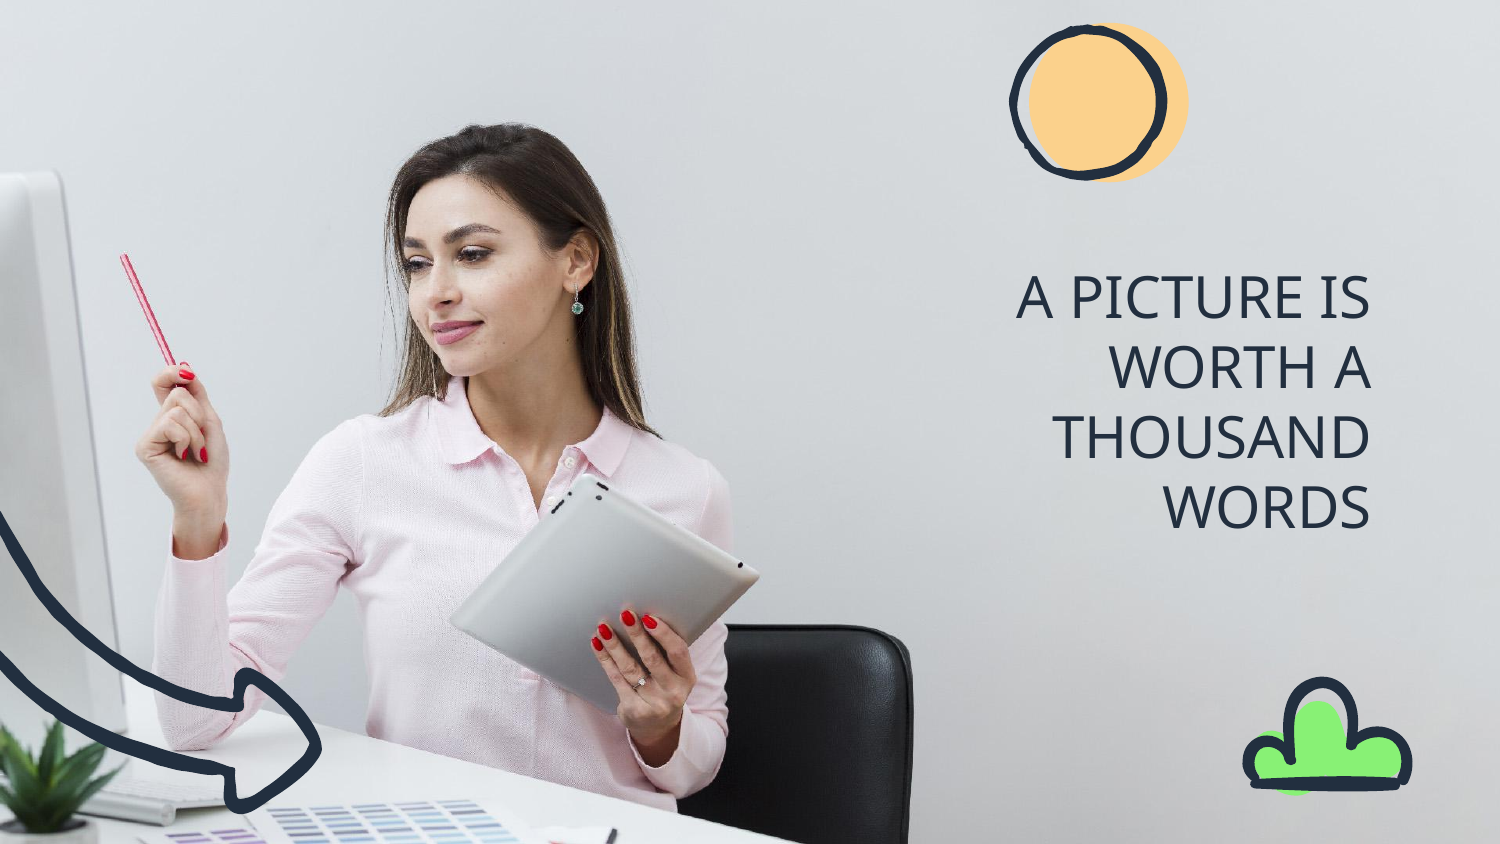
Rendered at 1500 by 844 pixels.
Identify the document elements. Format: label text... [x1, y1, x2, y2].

picture [0, 0, 1500, 844]
text_box [0, 510, 322, 815]
text_box [1029, 35, 1155, 170]
title A PICTURE IS WORTH A THOUSAND WORDS [822, 245, 1387, 486]
text_box [1091, 22, 1189, 183]
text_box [1242, 677, 1417, 791]
picture [0, 537, 309, 799]
text_box [1008, 24, 1168, 181]
